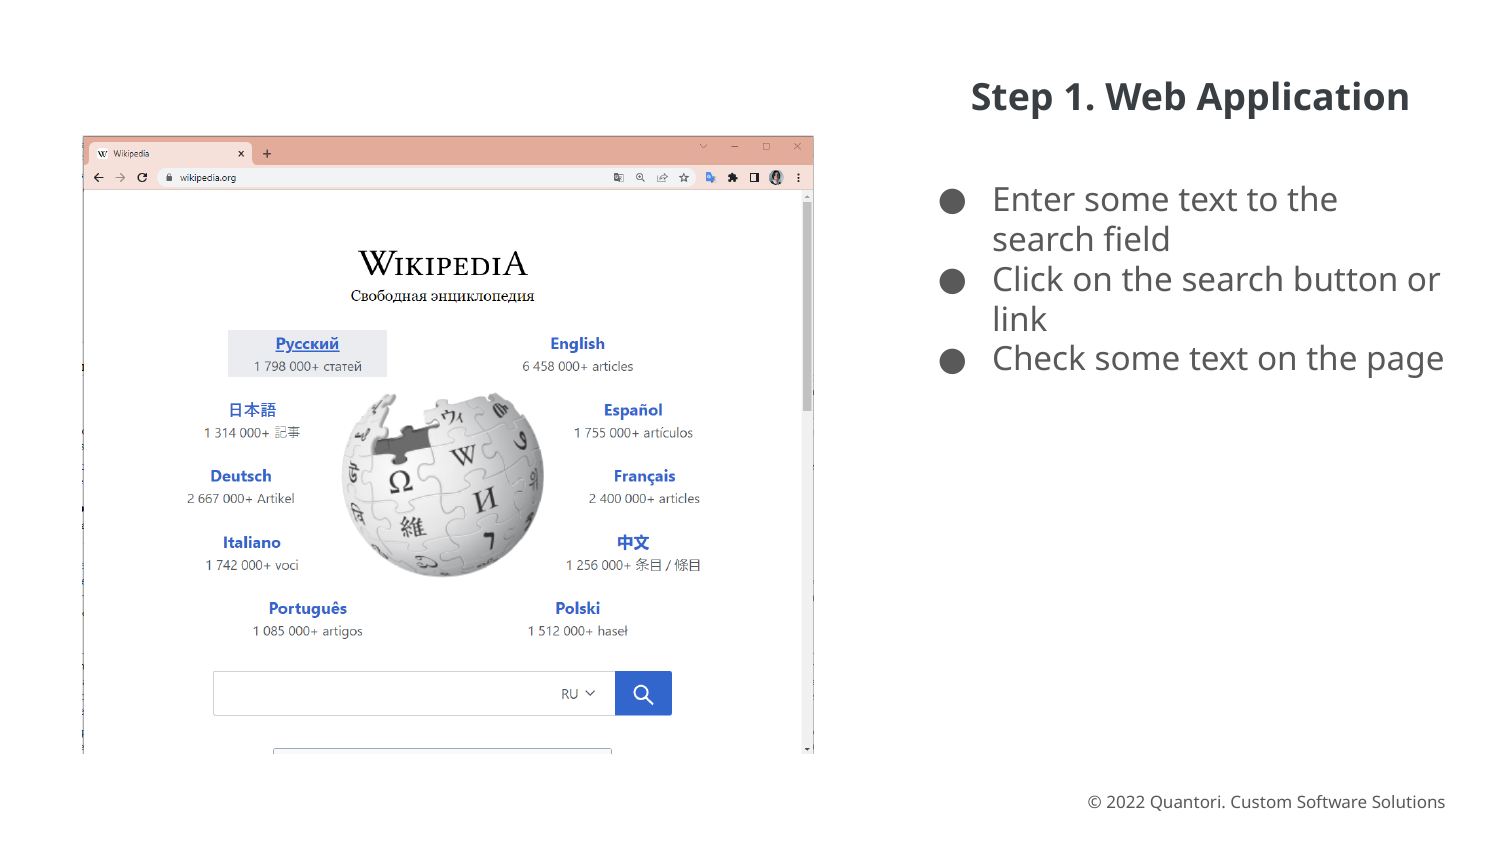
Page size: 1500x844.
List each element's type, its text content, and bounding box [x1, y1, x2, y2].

title © 2022 Quantori. Custom Software Solutions [829, 776, 1462, 822]
text_box Enter some text to the search field Click on the search button or link Check some text on the page [902, 162, 1462, 430]
text_box Step 1. Web Application [912, 57, 1426, 136]
picture [82, 135, 814, 755]
